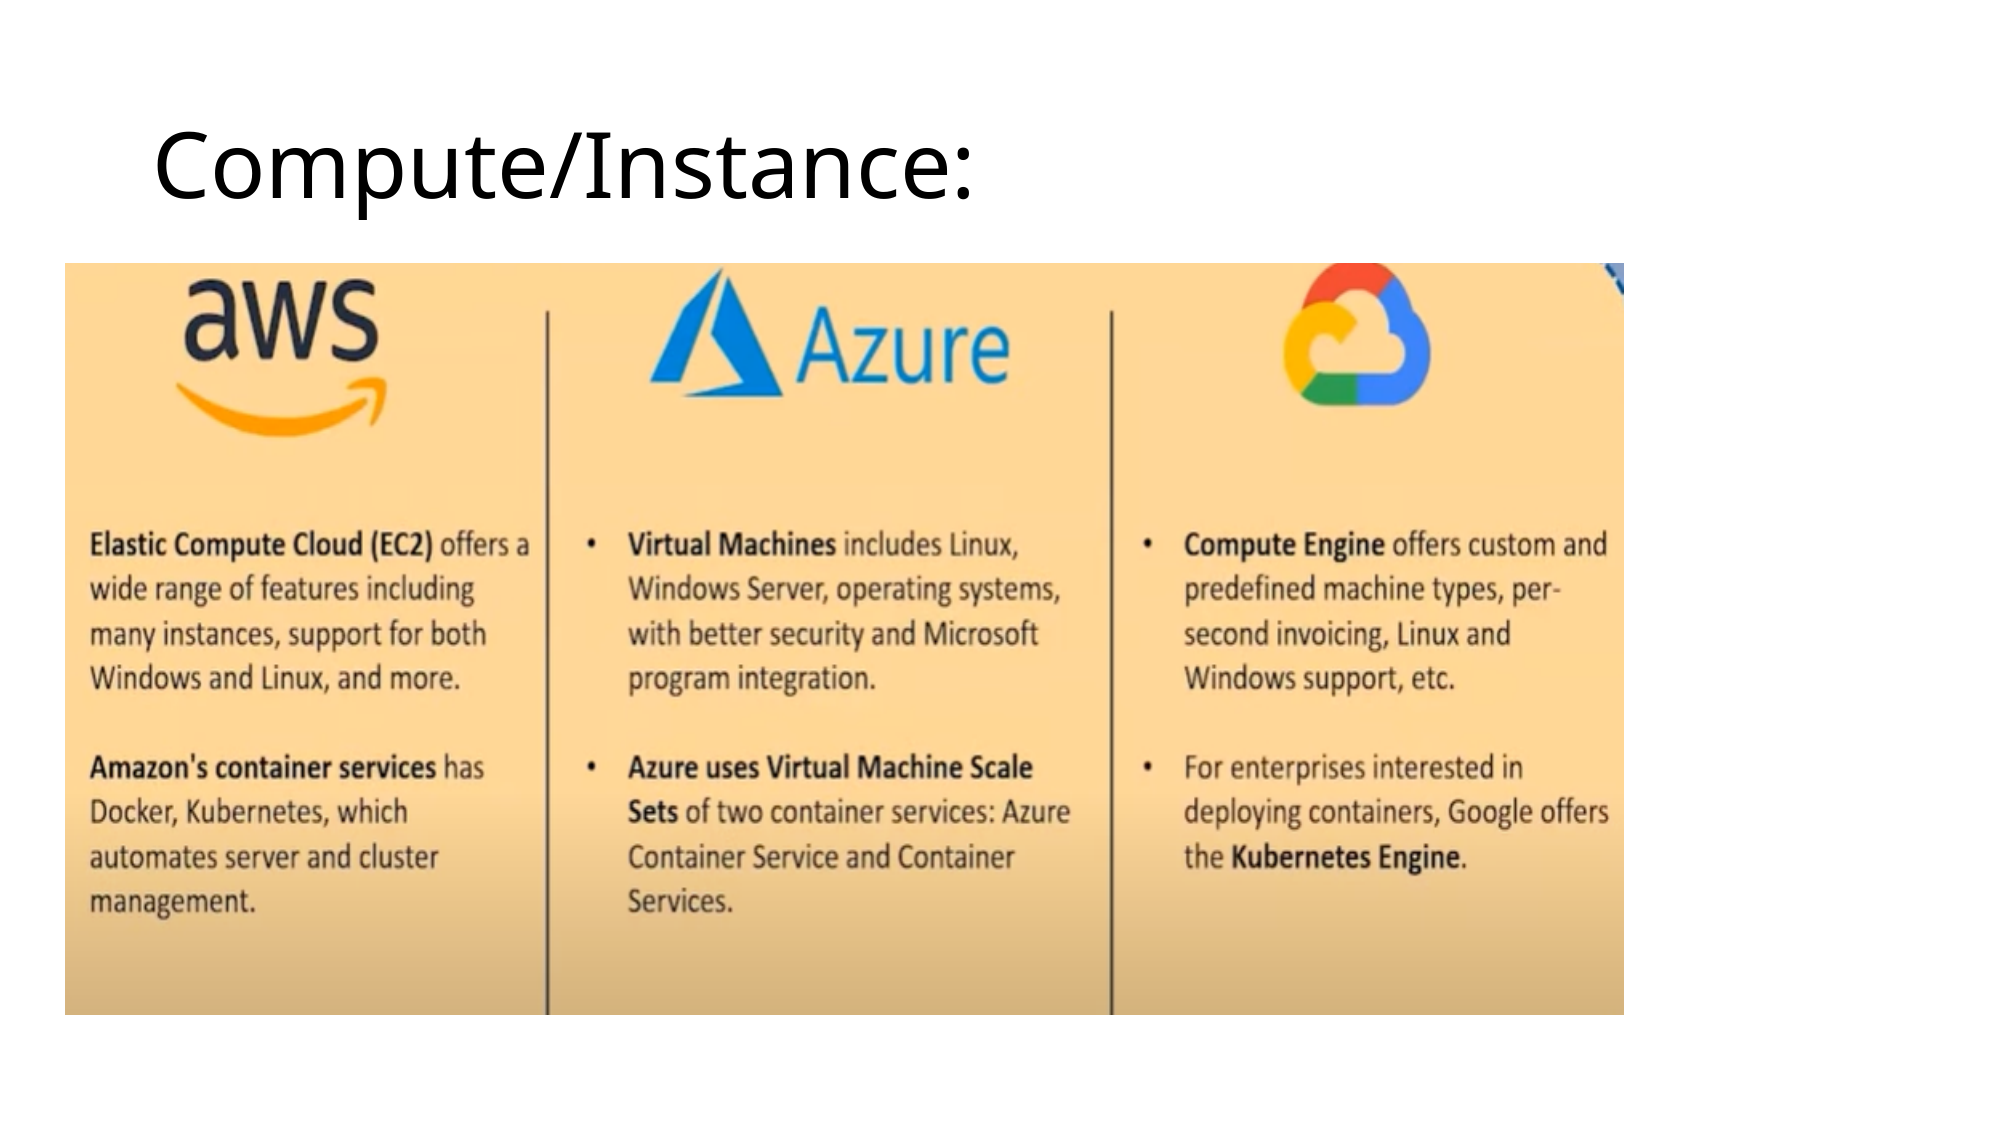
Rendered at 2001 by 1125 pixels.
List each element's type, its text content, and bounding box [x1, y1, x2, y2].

title Compute/Instance: [137, 59, 1863, 278]
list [65, 263, 1624, 1016]
